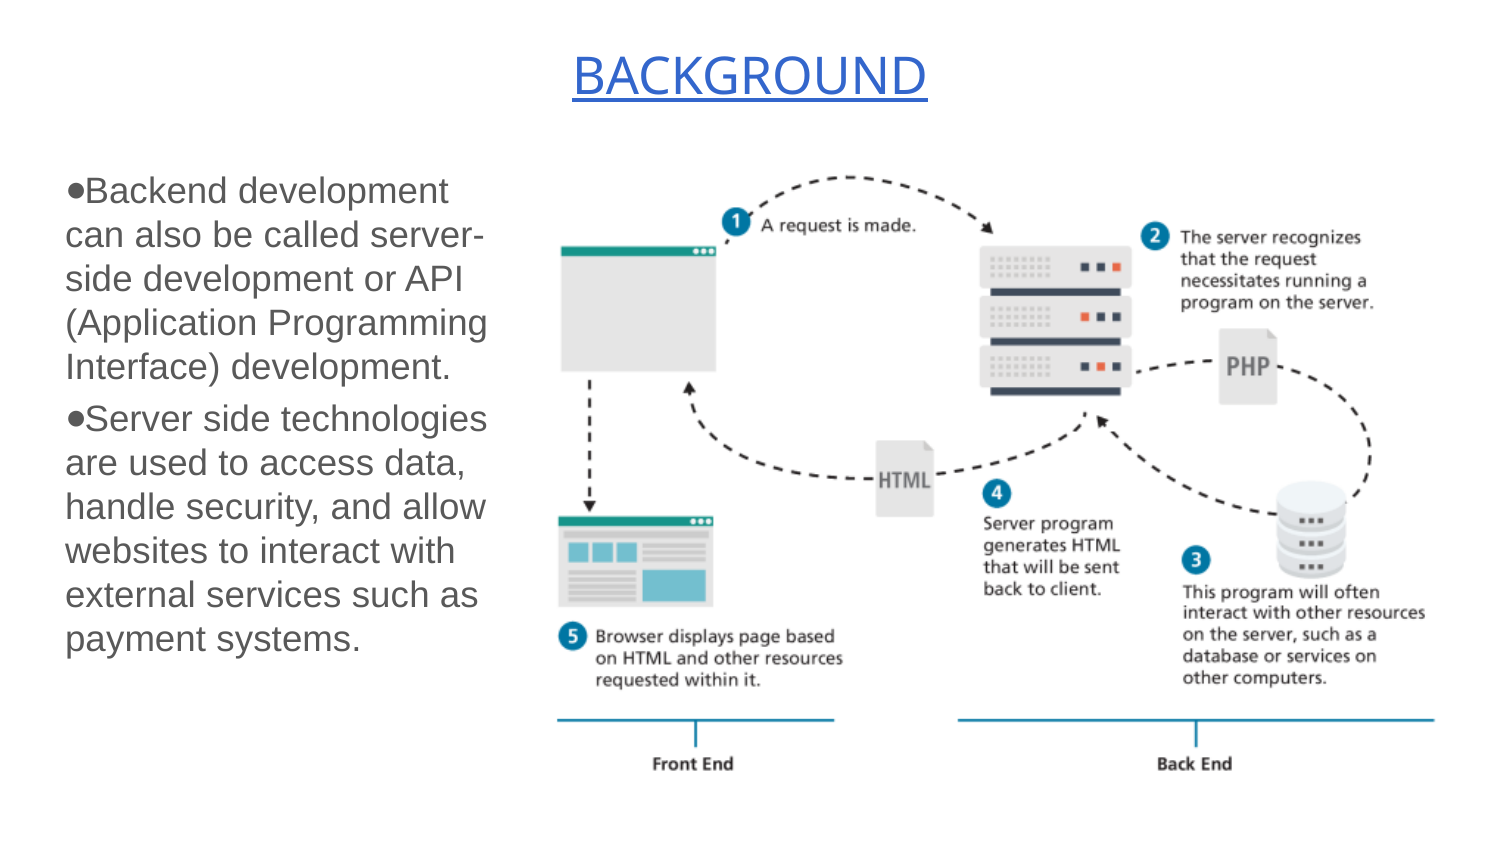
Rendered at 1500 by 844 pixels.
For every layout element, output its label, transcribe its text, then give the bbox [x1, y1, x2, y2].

title BACKGROUND [0, 37, 1500, 110]
subtitle Backend development can also be called server-side development or API (Application Programming Interface) development. Server side technologies are used to access data, handle security, and allow websites to interact with external services such as payment systems. [50, 159, 513, 810]
picture [524, 159, 1451, 791]
